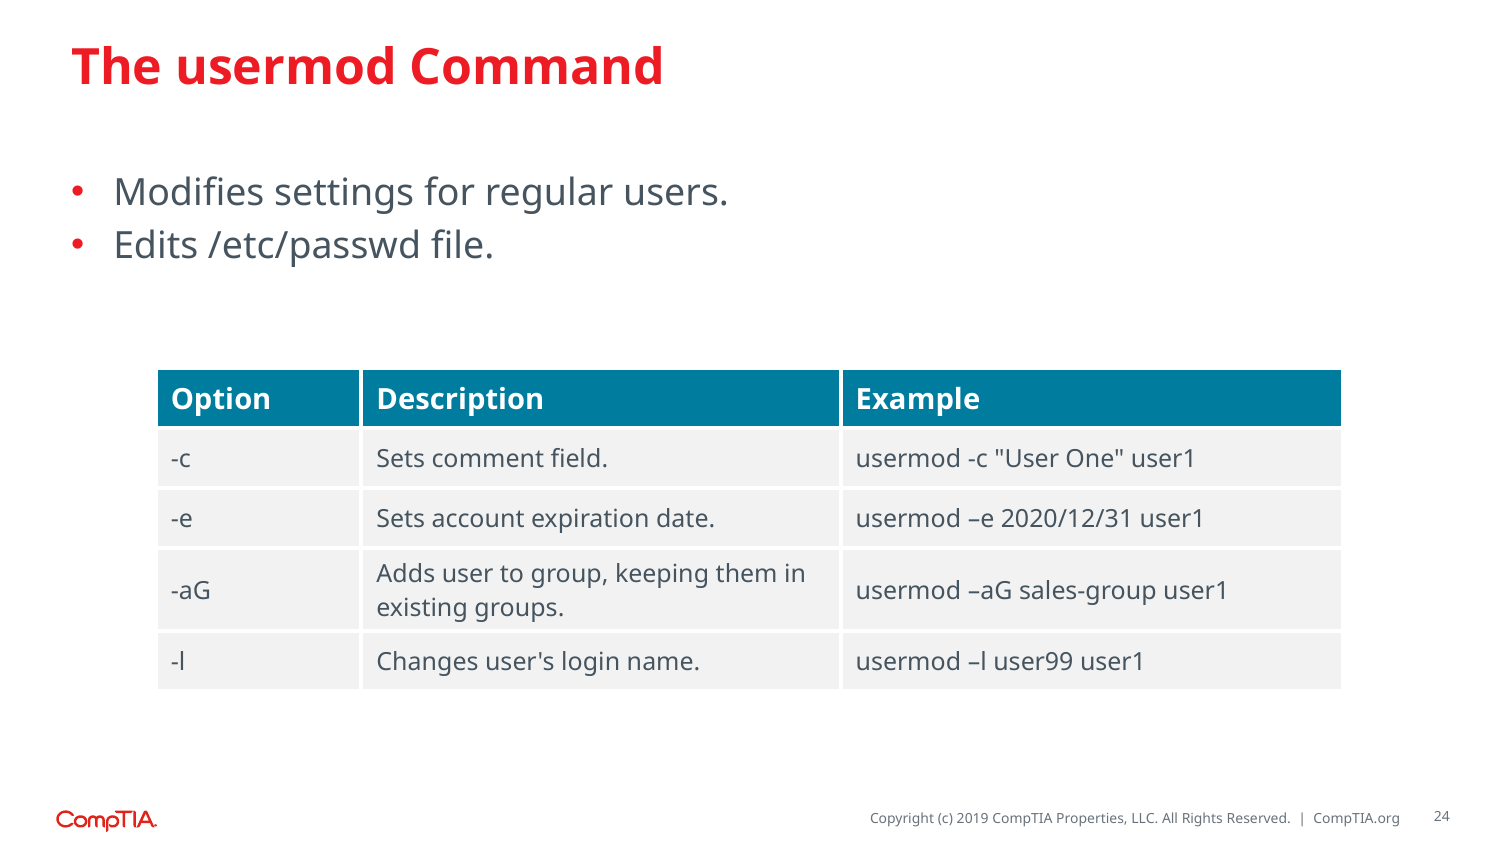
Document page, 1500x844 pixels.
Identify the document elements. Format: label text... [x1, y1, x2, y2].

table_cell Changes user's login name. [363, 633, 839, 689]
table_cell -e [158, 490, 359, 546]
table_cell Sets comment field. [363, 430, 839, 486]
table_header Example [843, 370, 1341, 426]
title The usermod Command [56, 12, 1444, 117]
table_cell usermod –aG sales-group user1 [843, 550, 1341, 629]
table_cell -l [158, 633, 359, 689]
list Modifies settings for regular users. Edits /etc/passwd file. [56, 160, 1444, 746]
table_cell usermod –e 2020/12/31 user1 [843, 490, 1341, 546]
table_cell -aG [158, 550, 359, 629]
table_header Option [158, 370, 359, 426]
table_cell usermod -c "User One" user1 [843, 430, 1341, 486]
table_cell Sets account expiration date. [363, 490, 839, 546]
slide_number 24 [1407, 800, 1450, 835]
table_cell -c [158, 430, 359, 486]
table_cell Adds user to group, keeping them in existing groups. [363, 550, 839, 629]
table_cell usermod –l user99 user1 [843, 633, 1341, 689]
table_header Description [363, 370, 839, 426]
